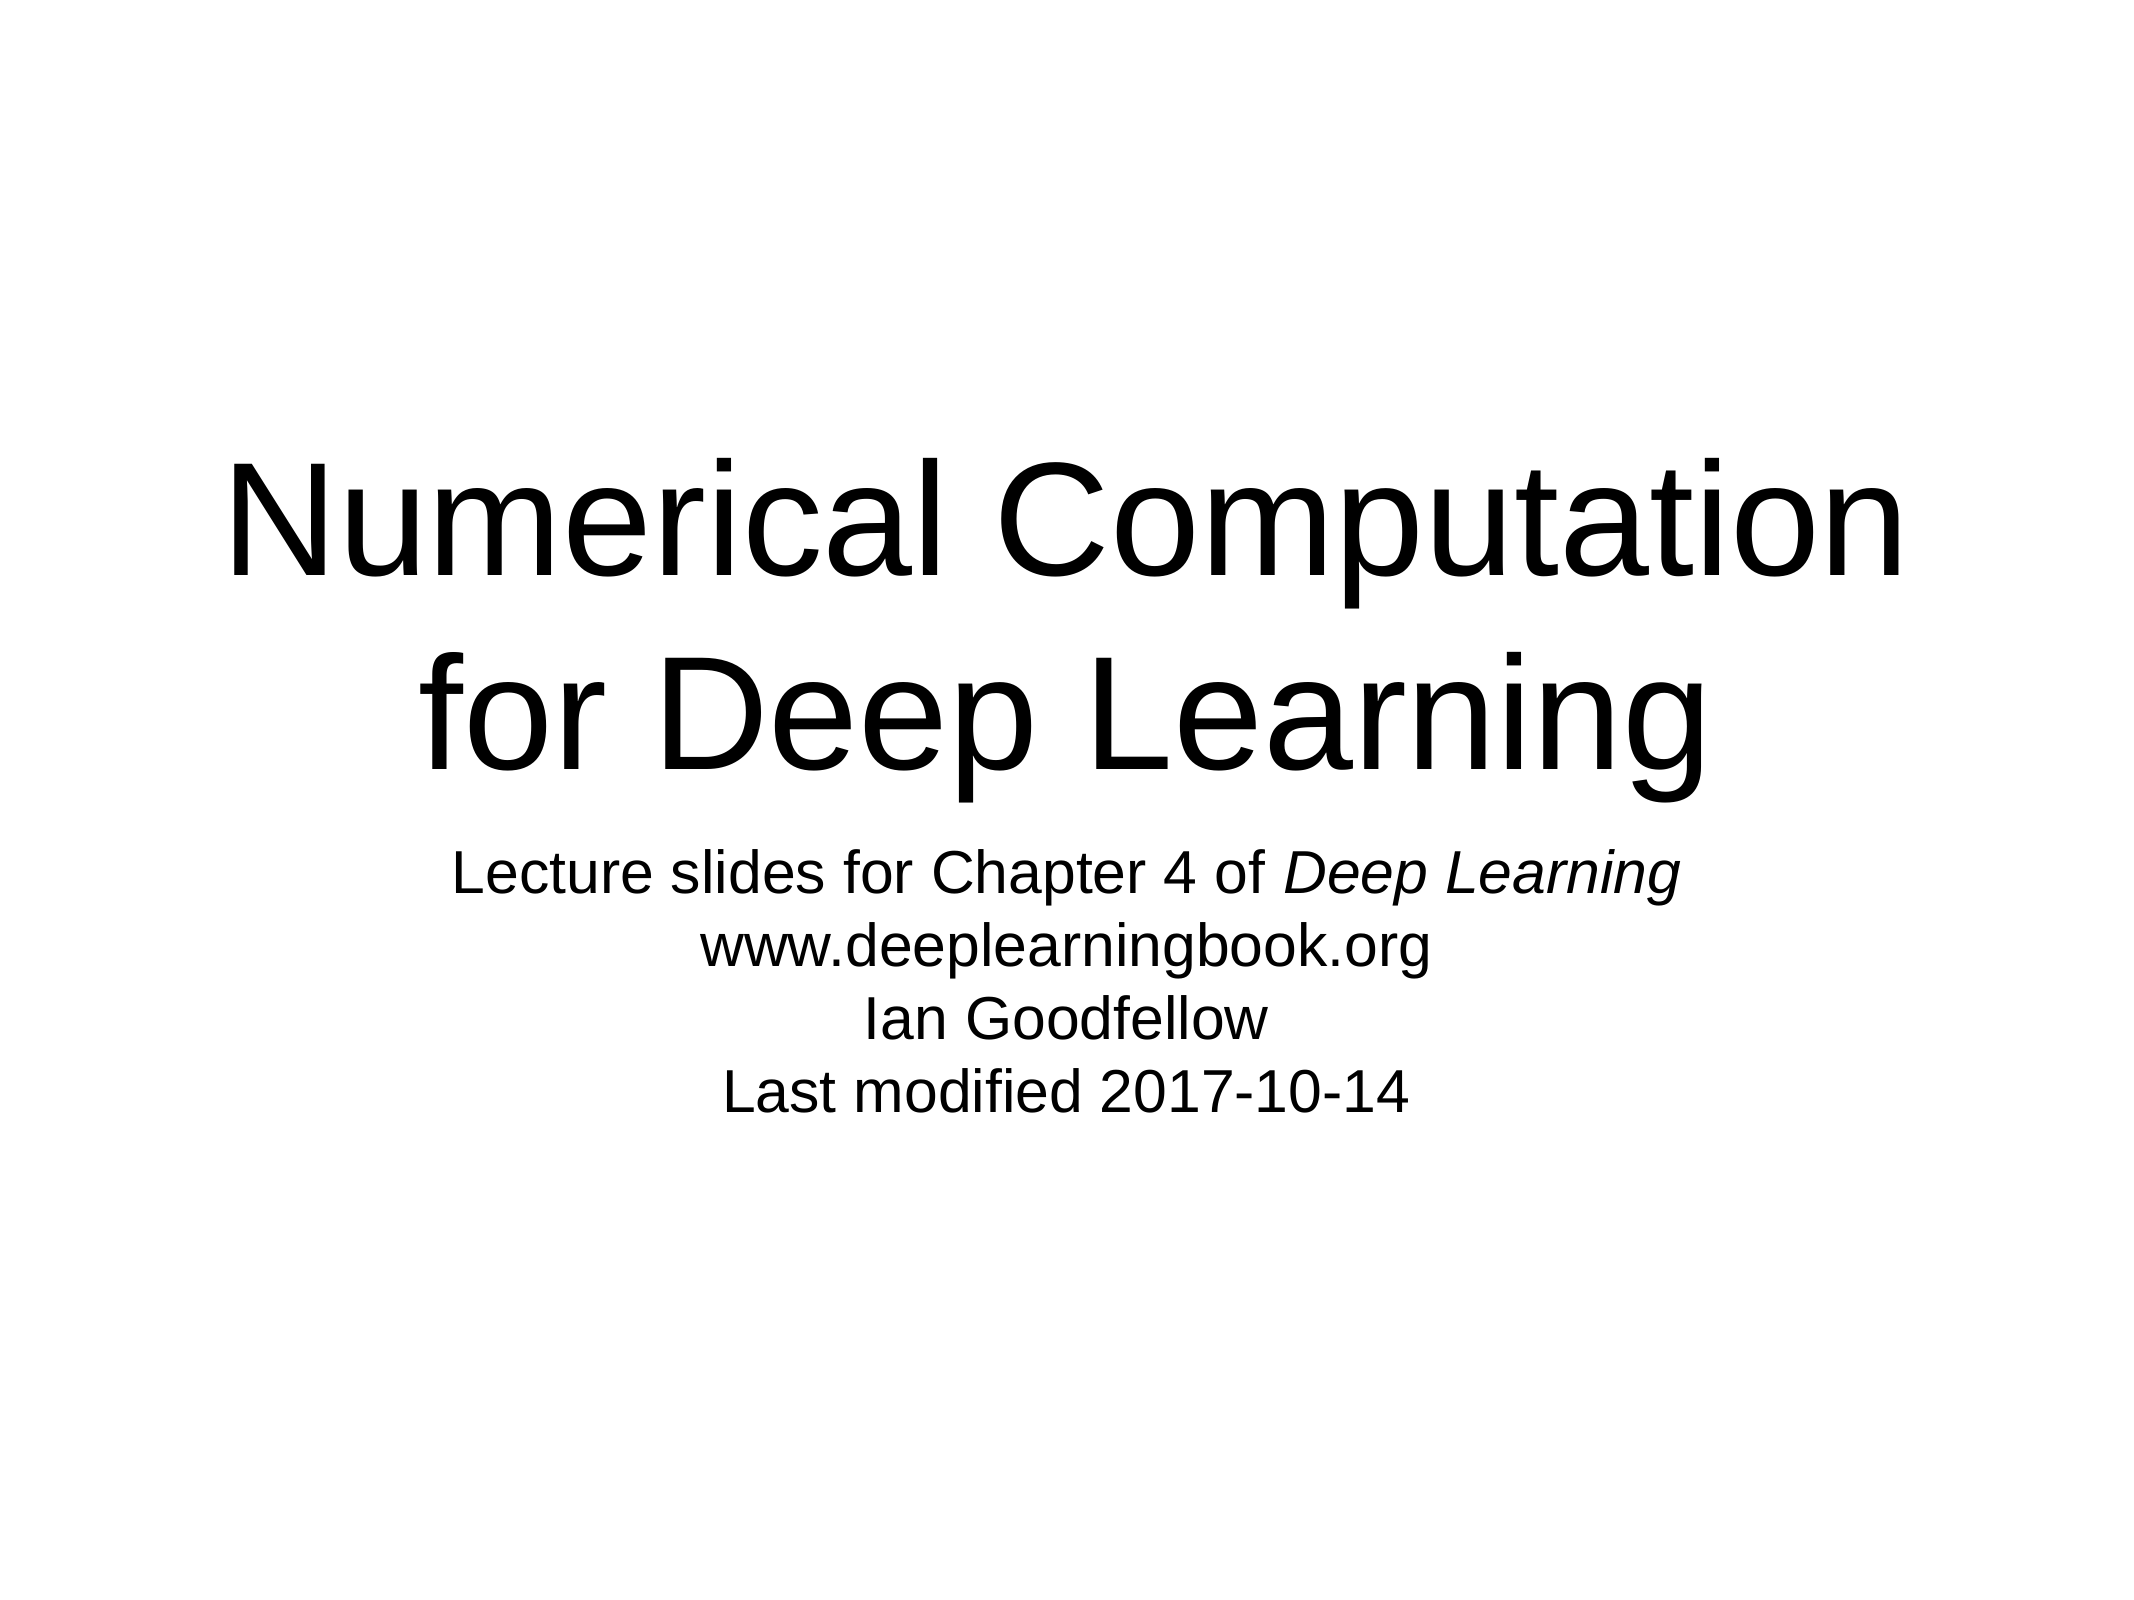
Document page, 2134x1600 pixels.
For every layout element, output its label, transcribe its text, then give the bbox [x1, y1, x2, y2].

title Numerical Computation for Deep Learning [207, 268, 1926, 811]
subtitle Lecture slides for Chapter 4 of Deep Learning www.deeplearningbook.org Ian Goodfellow Last modified 2017-10-14 [207, 824, 1926, 1137]
